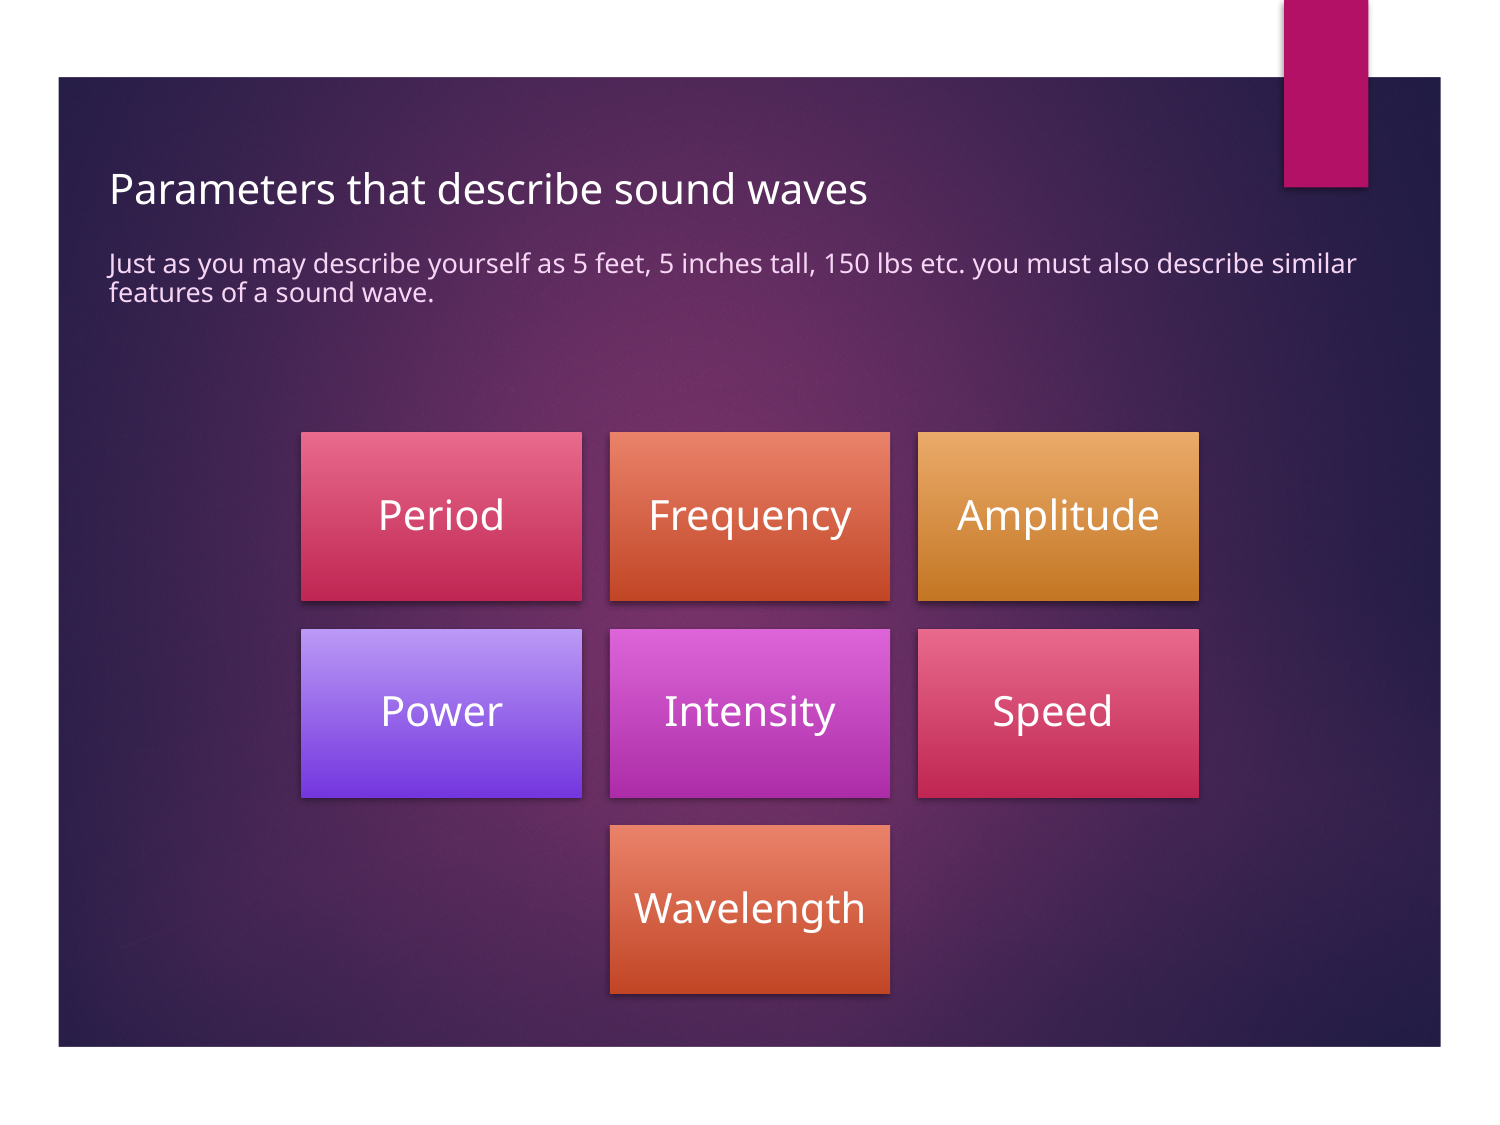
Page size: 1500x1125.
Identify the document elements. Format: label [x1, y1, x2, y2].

text_box [0, 0, 1500, 1125]
text_box [300, 432, 1199, 994]
